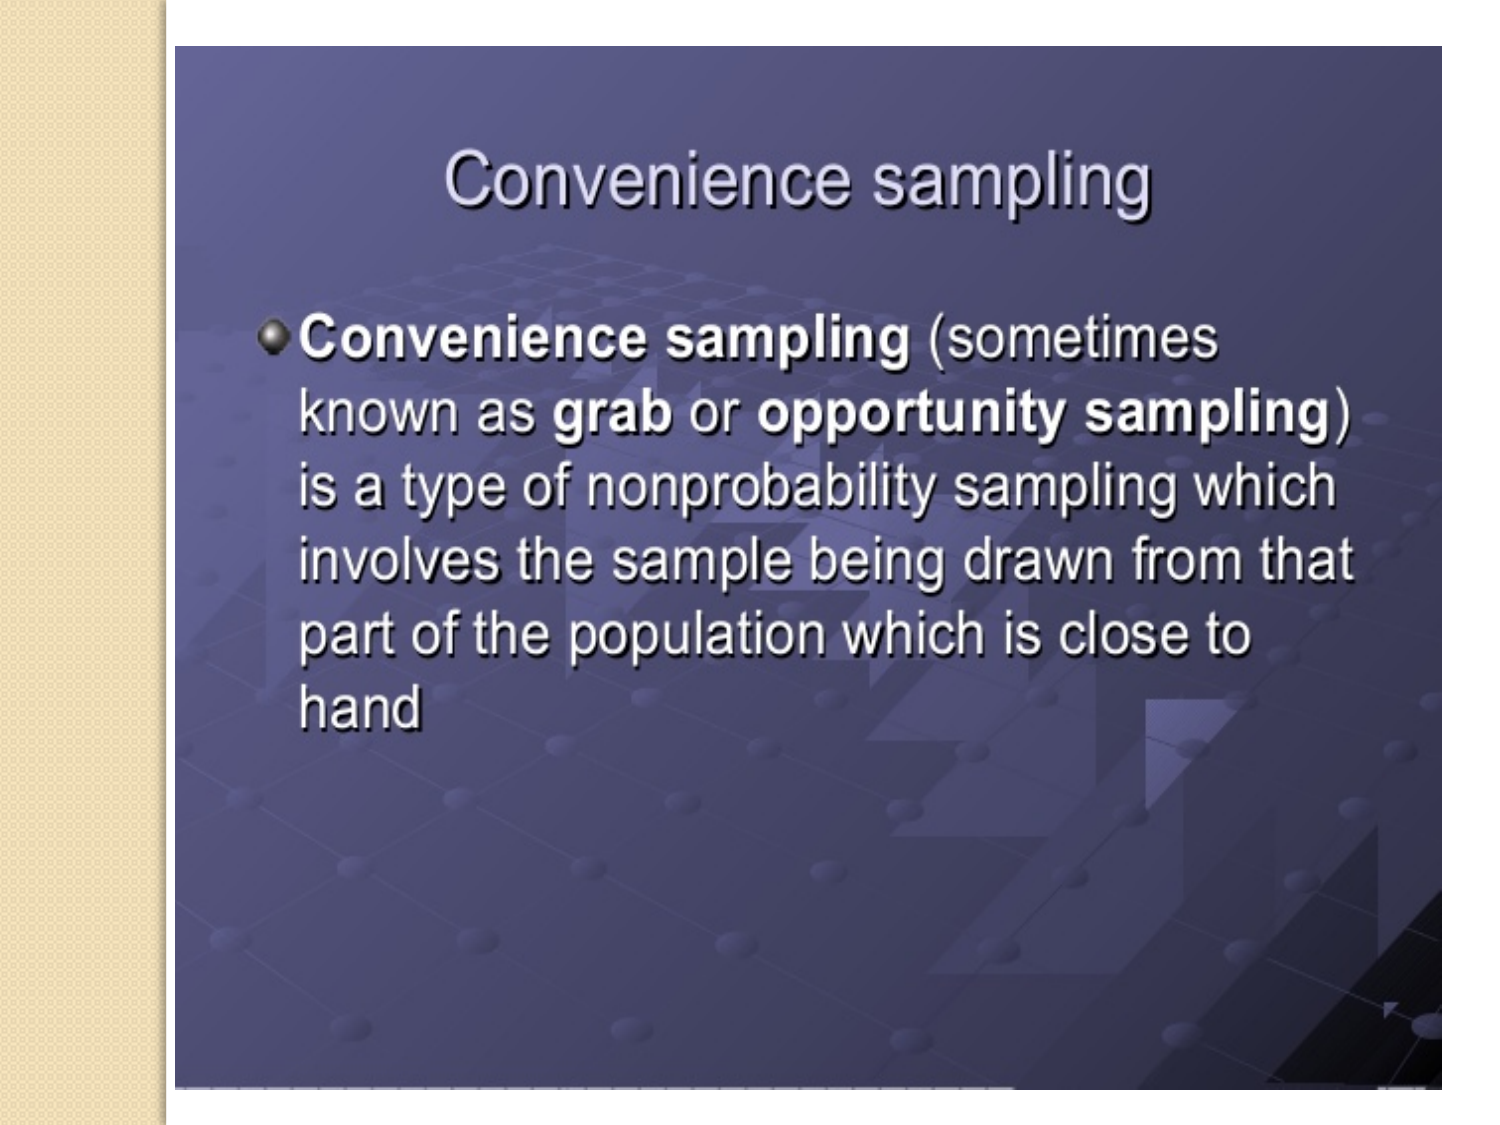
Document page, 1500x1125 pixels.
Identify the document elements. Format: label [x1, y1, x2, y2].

picture [175, 46, 1442, 1091]
